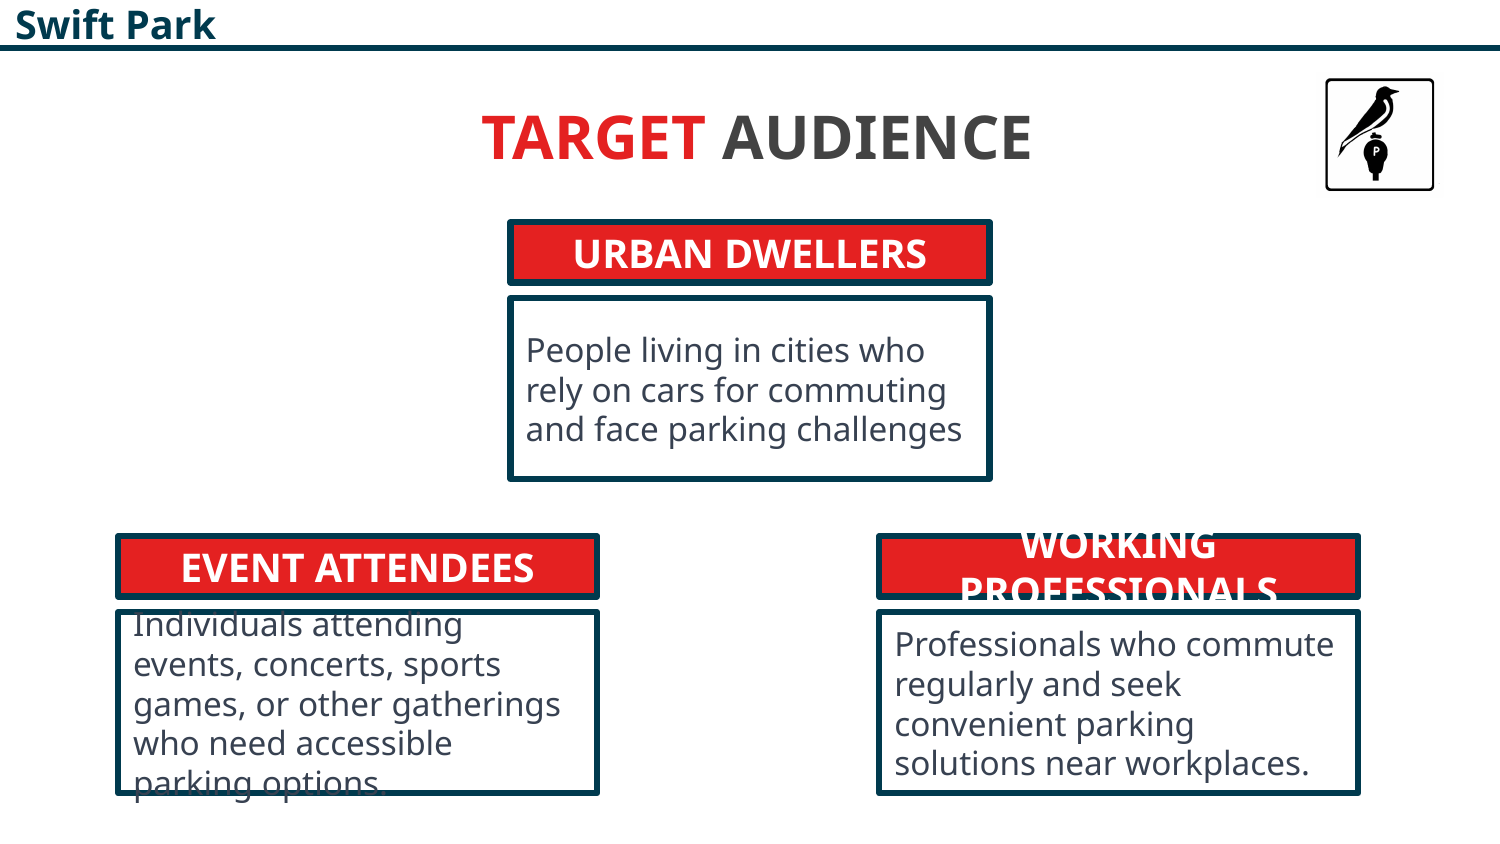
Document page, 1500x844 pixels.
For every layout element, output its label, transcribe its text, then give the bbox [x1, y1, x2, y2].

text_box Professionals who commute regularly and seek convenient parking solutions near workplaces. [879, 612, 1359, 794]
text_box Individuals attending events, concerts, sports games, or other gatherings who need accessible parking options. [118, 612, 597, 794]
text_box EVENT ATTENDEES [118, 536, 597, 597]
text_box URBAN DWELLERS [510, 222, 990, 283]
text_box WORKING PROFESSIONALS [879, 536, 1359, 597]
title TARGET AUDIENCE [118, 88, 1311, 183]
text_box People living in cities who rely on cars for commuting and face parking challenges [510, 298, 990, 480]
text_box Swift Park [0, 0, 493, 63]
picture [1316, 72, 1445, 199]
